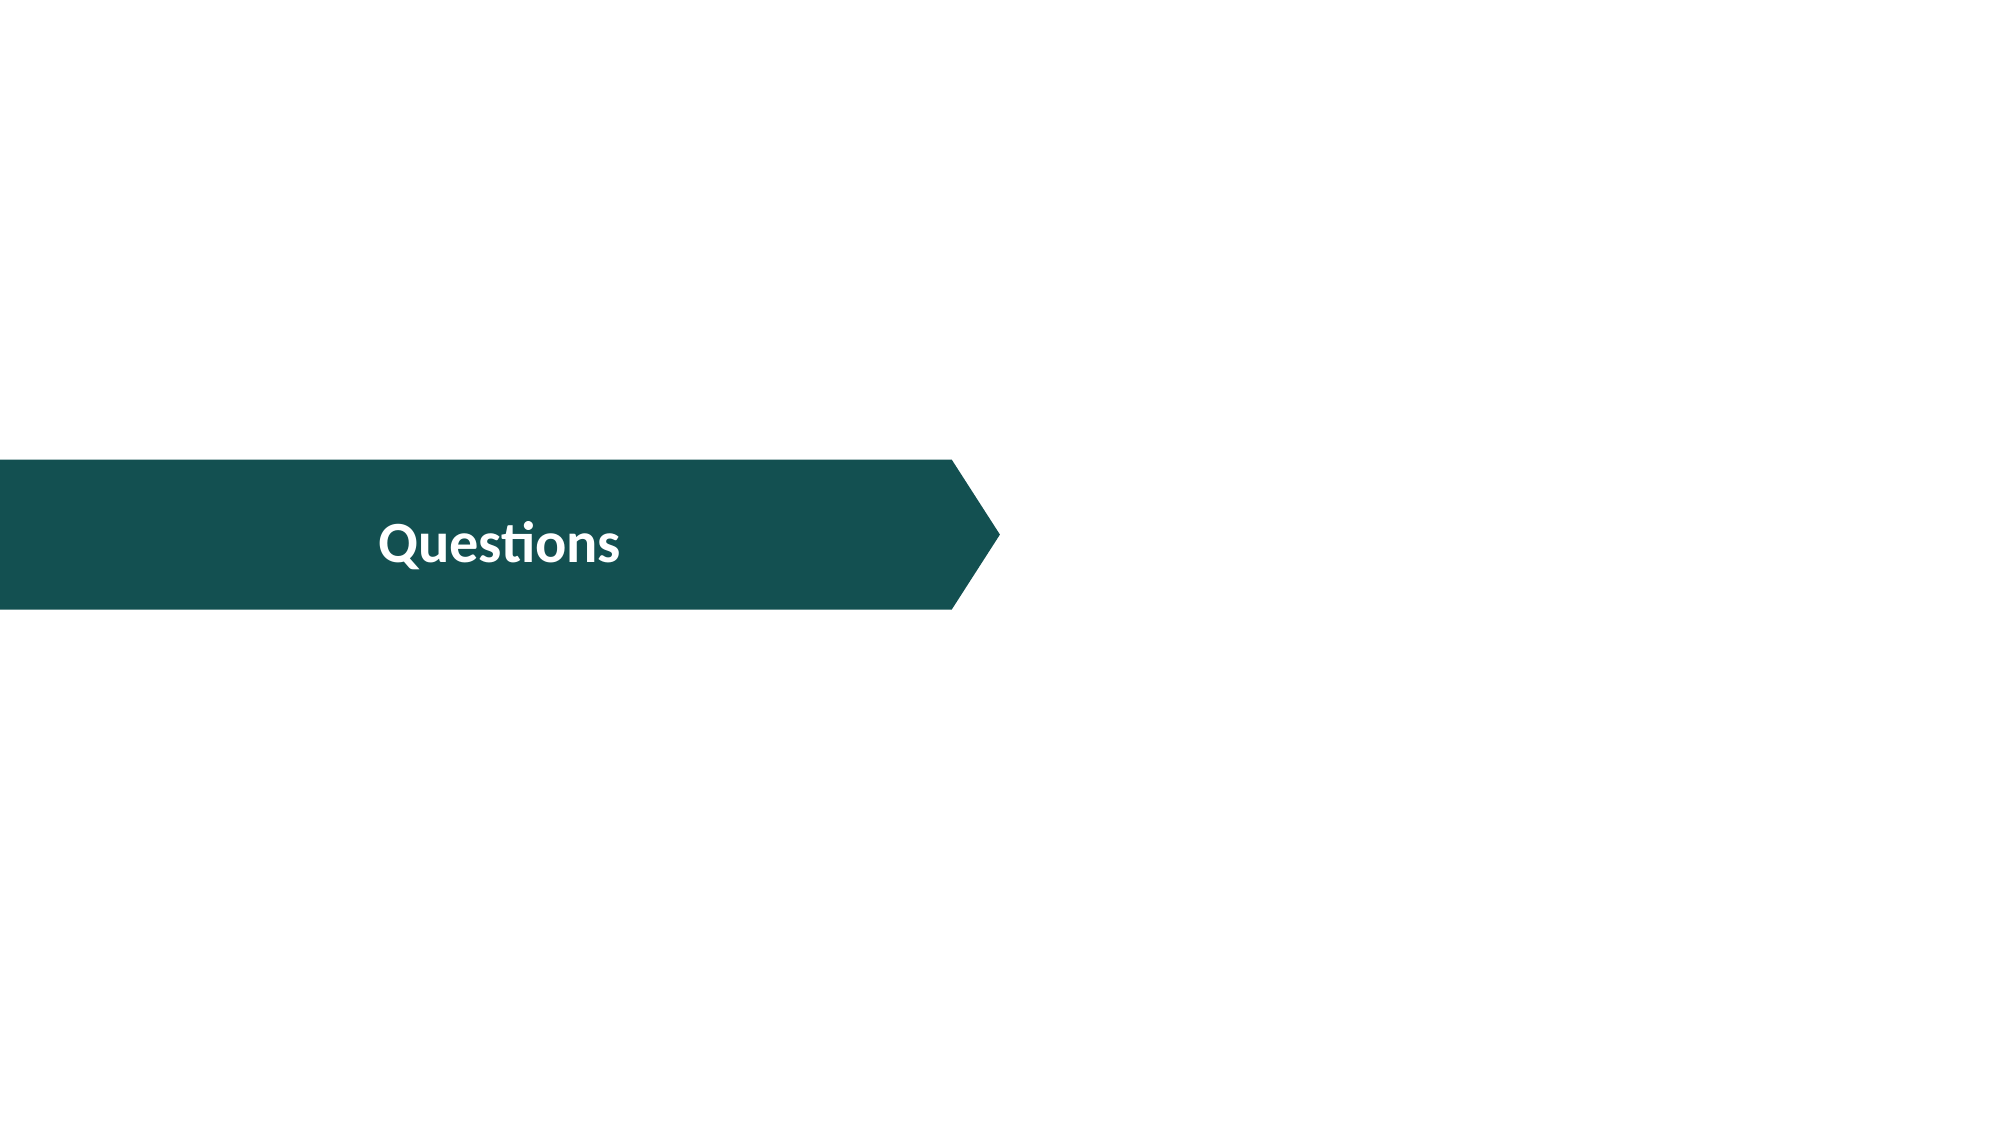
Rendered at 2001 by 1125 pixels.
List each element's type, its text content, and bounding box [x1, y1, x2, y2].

text_box Customer Stories [0, 268, 1144, 915]
